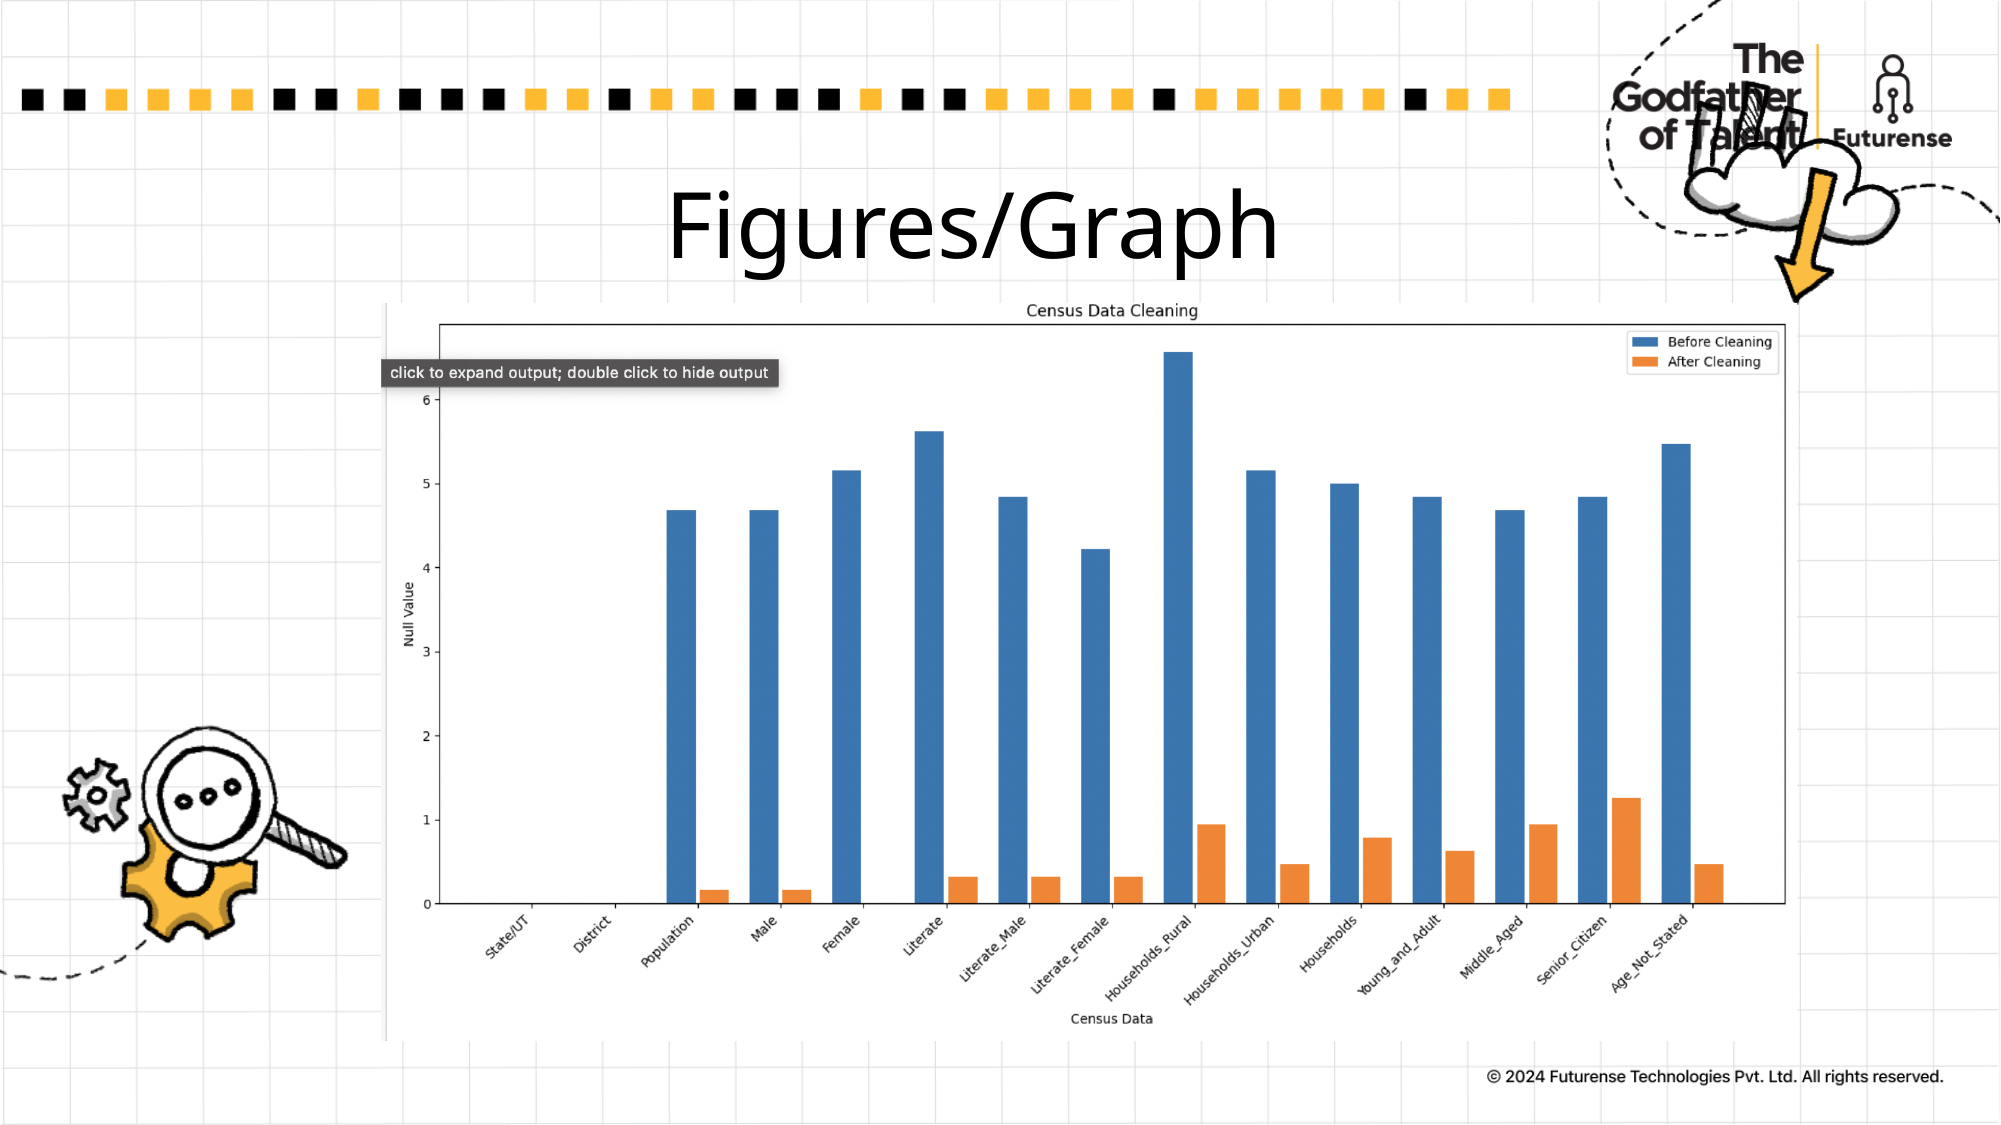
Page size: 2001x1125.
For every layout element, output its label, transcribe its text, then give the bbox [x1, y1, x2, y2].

picture [0, 0, 2001, 1125]
title Figures/Graph [357, 119, 1592, 338]
